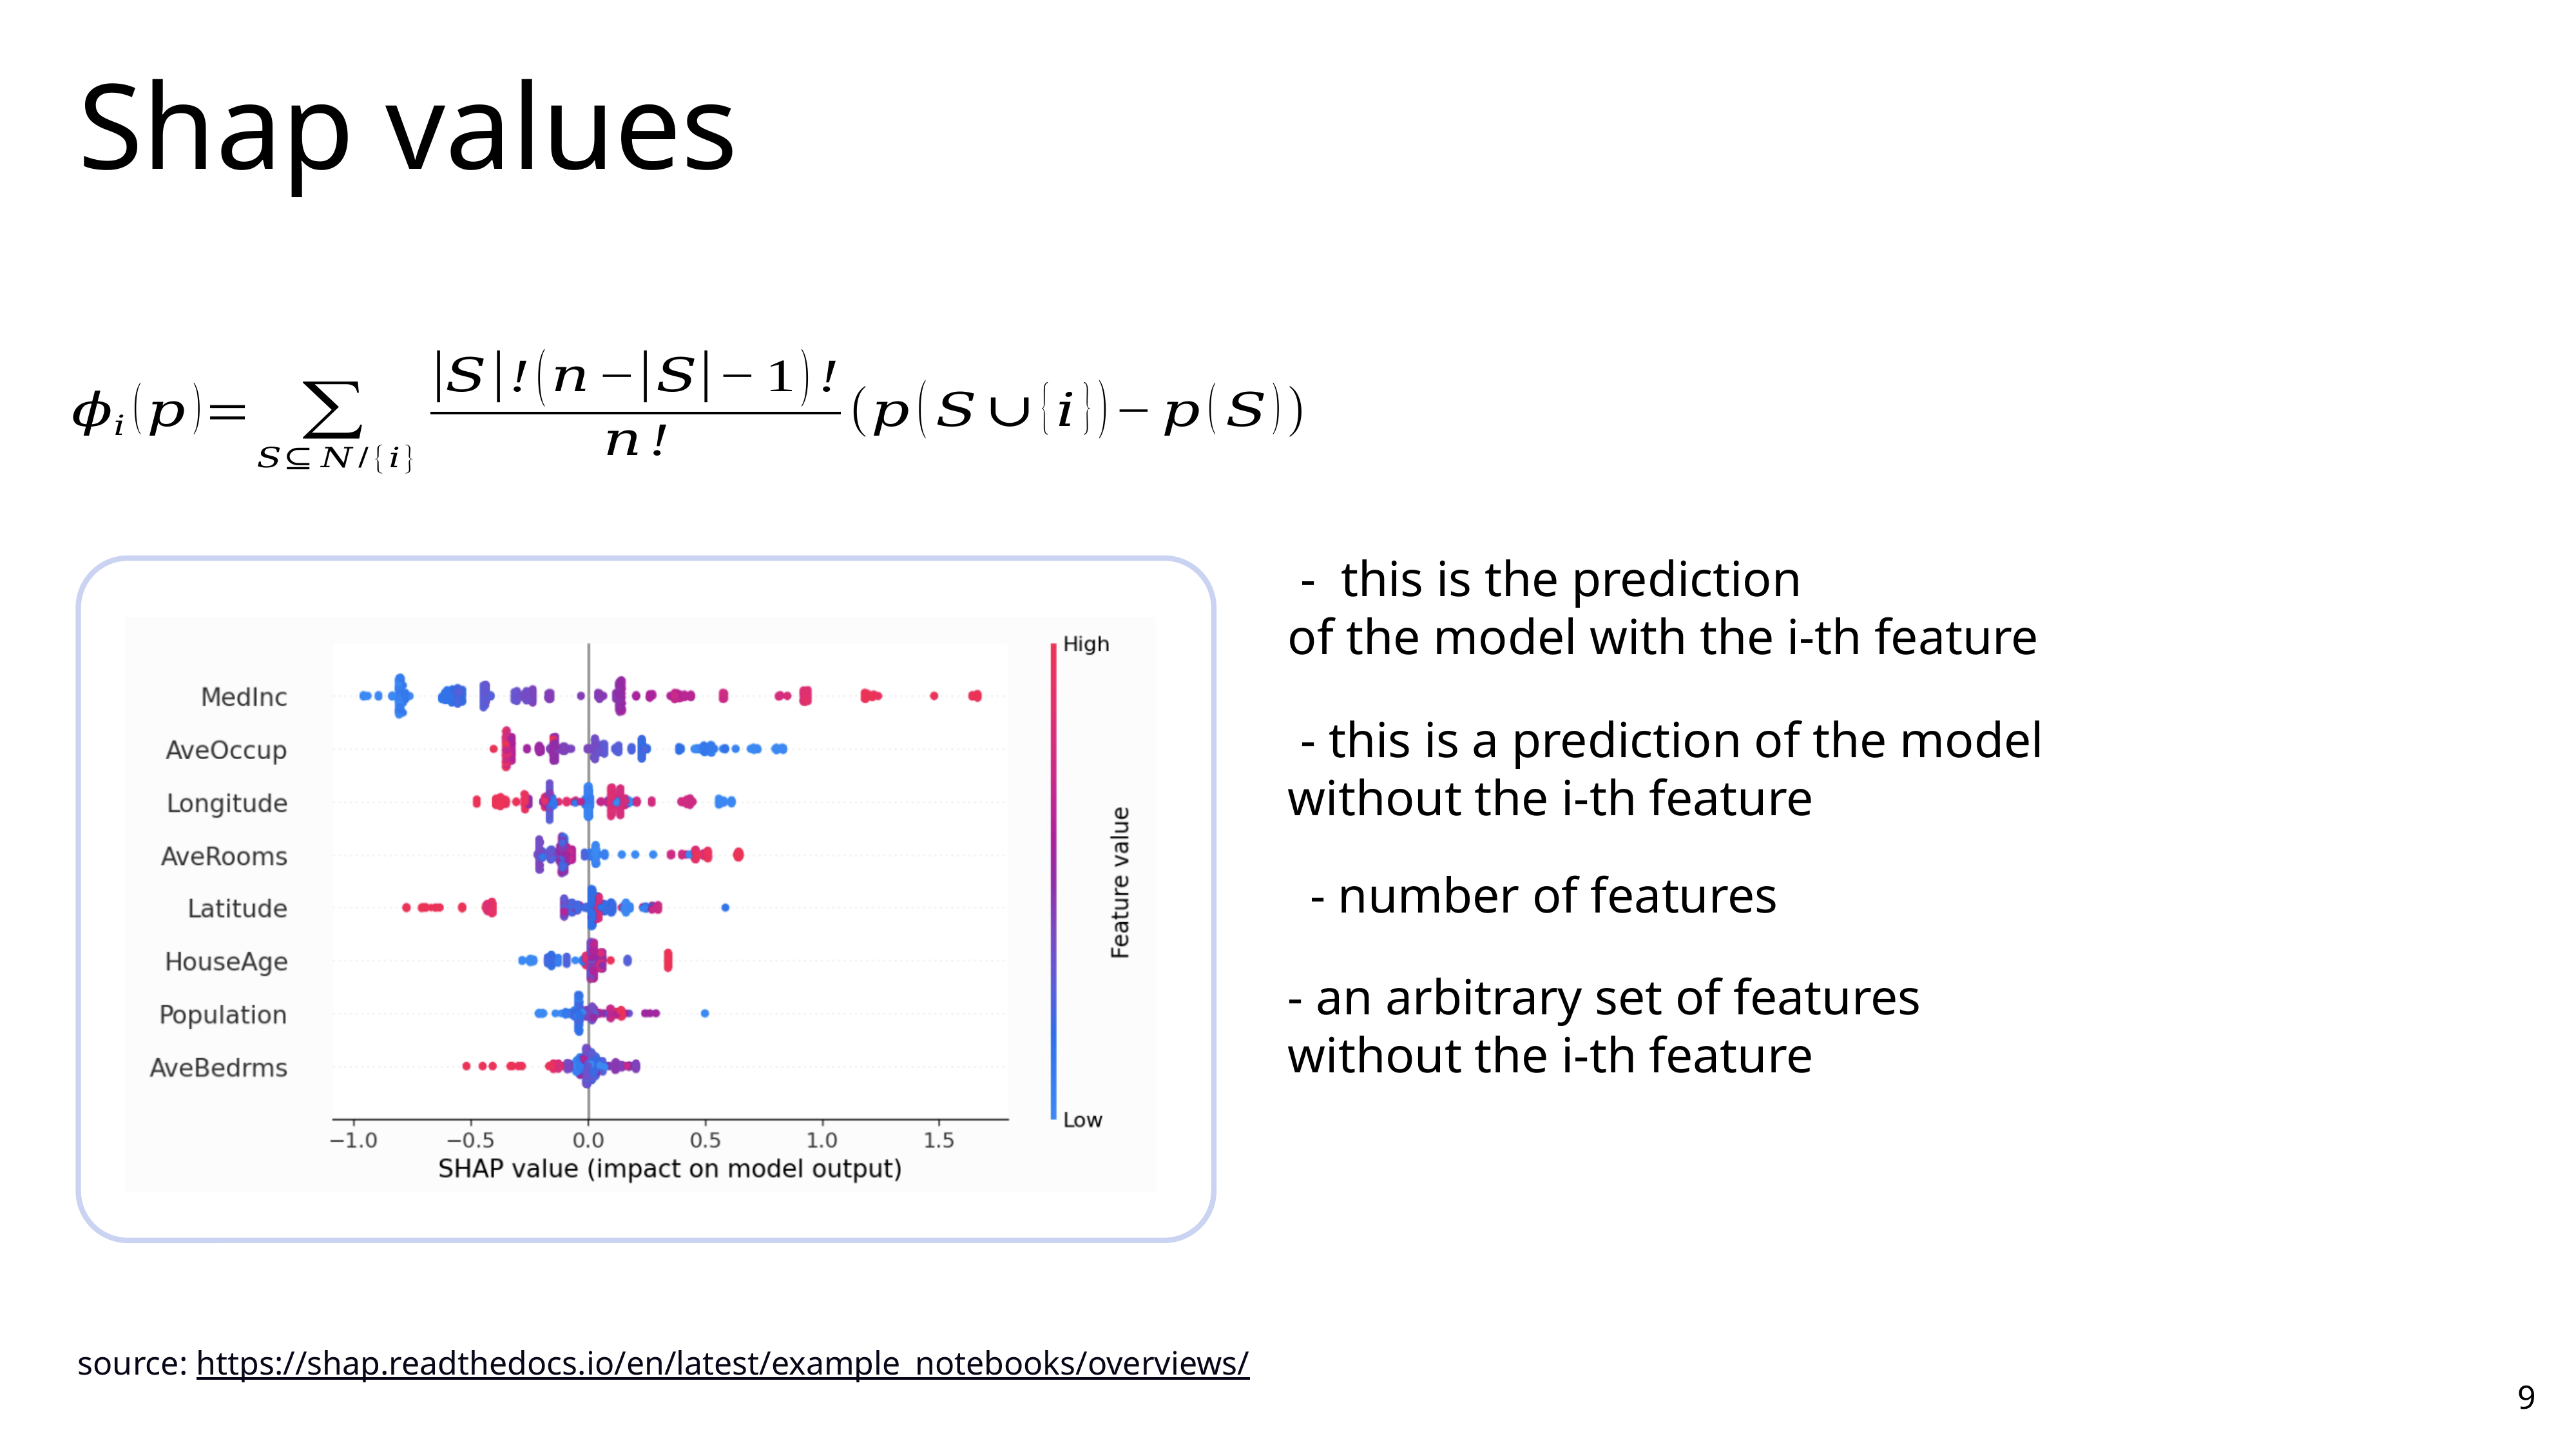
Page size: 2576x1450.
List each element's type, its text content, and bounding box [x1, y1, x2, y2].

slide_number 9 [2499, 1380, 2537, 1418]
text_box [78, 557, 1214, 1241]
text_box source: https://shap.readthedocs.io/en/latest/example_notebooks/overviews/ [77, 1342, 2402, 1380]
list Shap values [78, 72, 2495, 247]
picture [125, 617, 1157, 1192]
